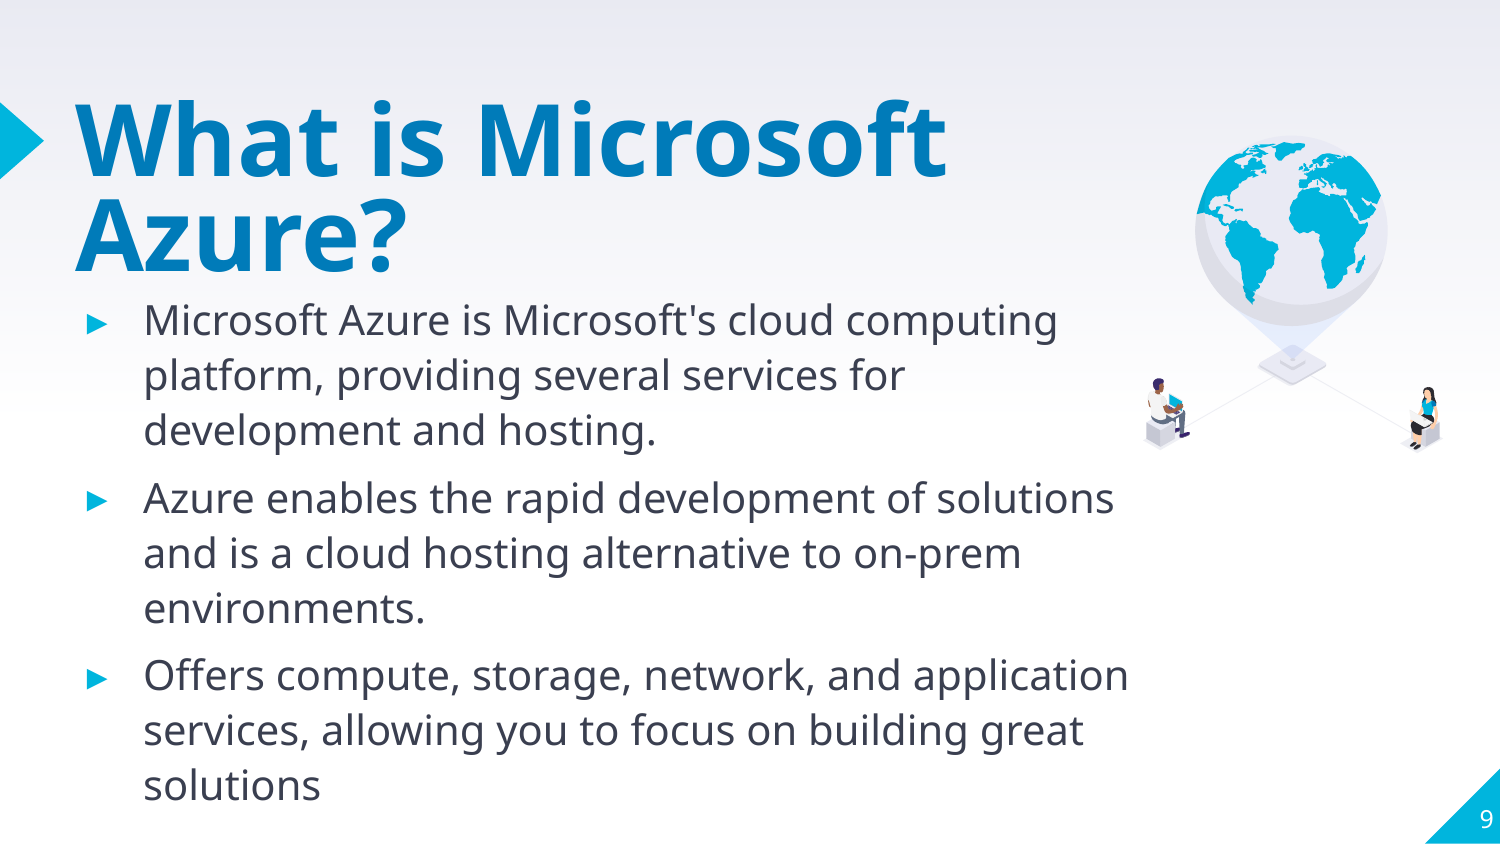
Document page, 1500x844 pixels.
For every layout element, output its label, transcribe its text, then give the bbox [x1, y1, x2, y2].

slide_number 9 [1418, 760, 1494, 838]
title What is Microsoft Azure? [75, 99, 1001, 277]
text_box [1142, 135, 1444, 454]
list Microsoft Azure is Microsoft's cloud computing platform, providing several services for development and hosting. Azure enables the rapid development of solutions and is a cloud hosting alternative to on-prem environments. Offers compute, storage, network, and application services, allowing you to focus on building great solutions [68, 289, 1145, 756]
